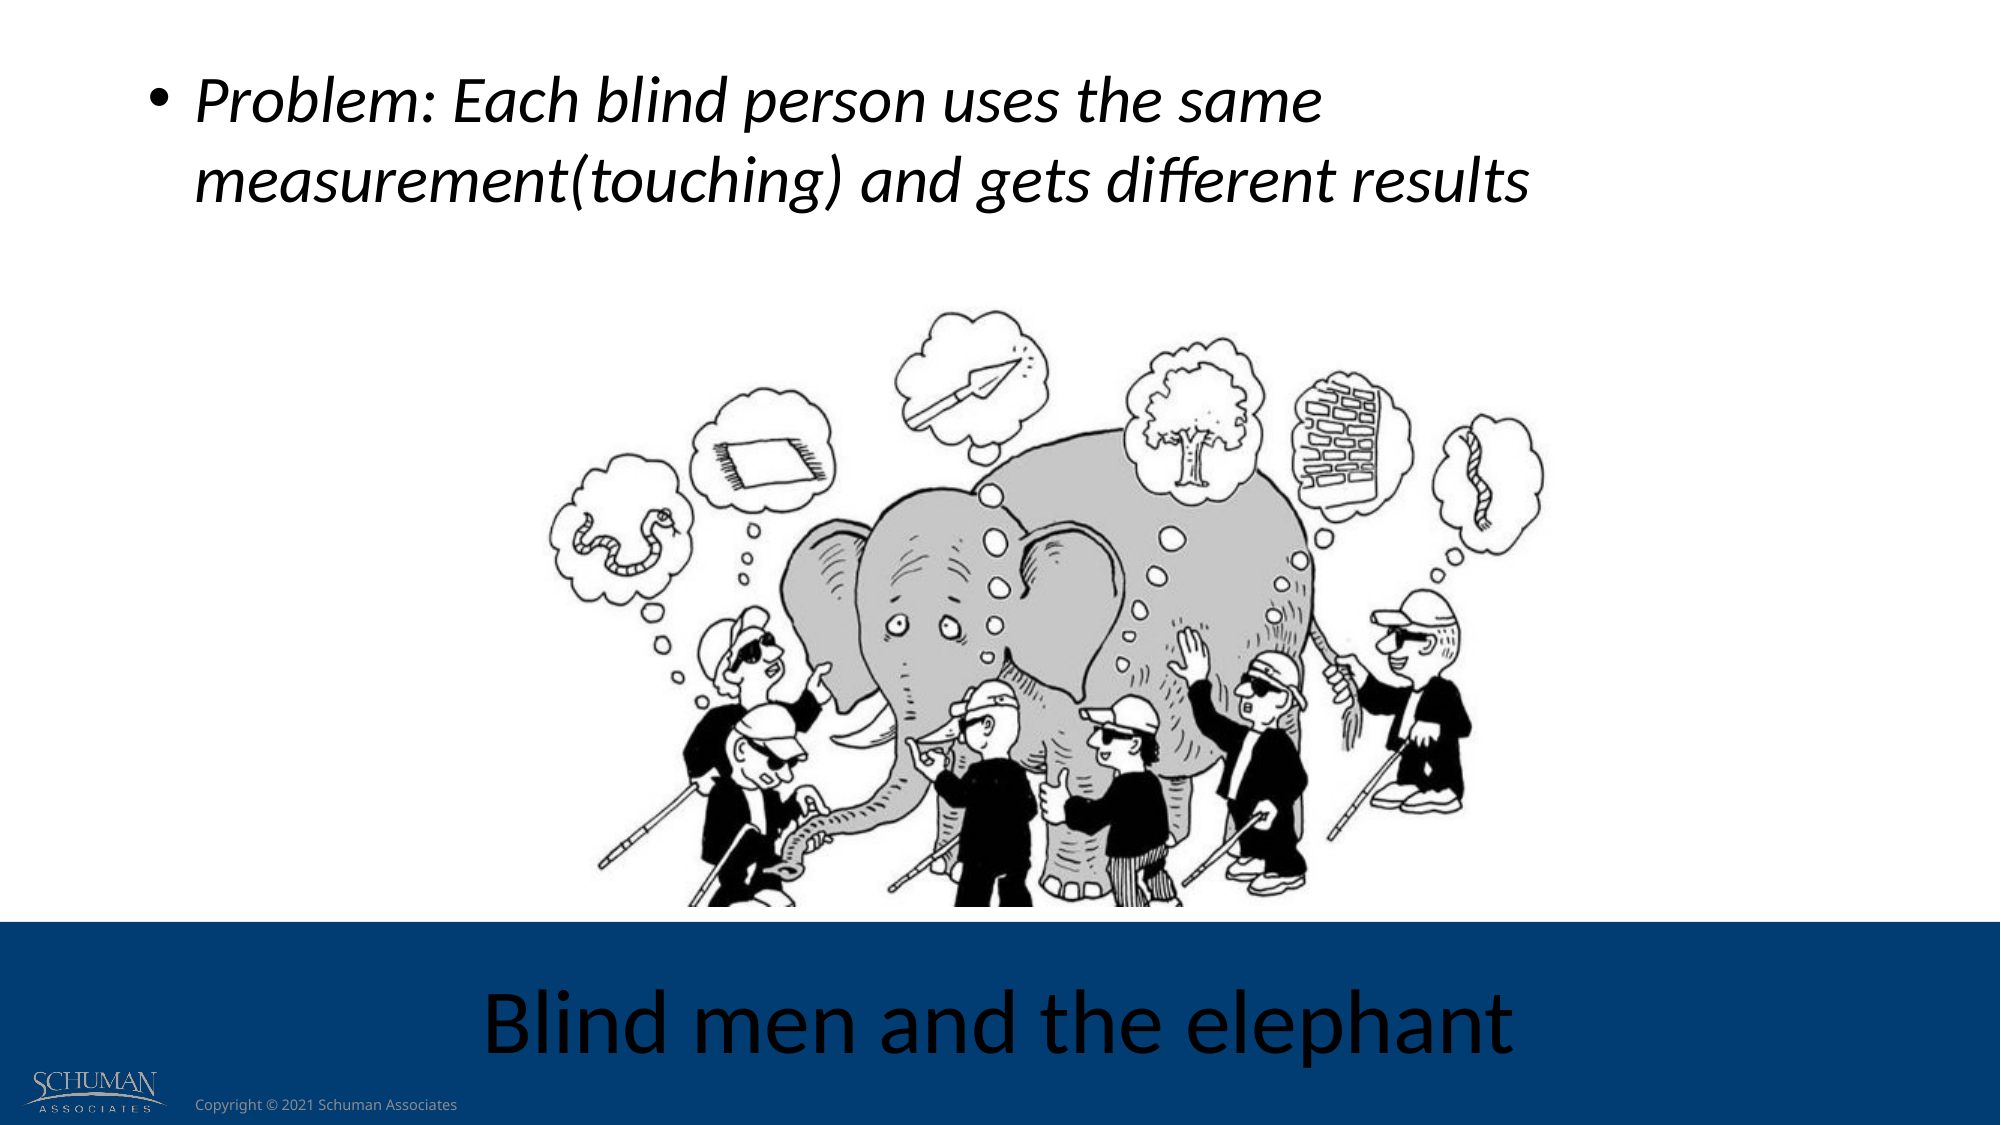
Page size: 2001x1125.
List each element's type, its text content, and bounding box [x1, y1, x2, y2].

text_box Problem: Each blind person uses the same measurement(touching) and gets different results [132, 48, 1822, 624]
text_box Copyright © 2021 Schuman Associates [180, 1079, 492, 1125]
picture [518, 281, 1565, 907]
text_box Blind men and the elephant [0, 921, 2000, 1125]
picture [20, 1071, 169, 1113]
